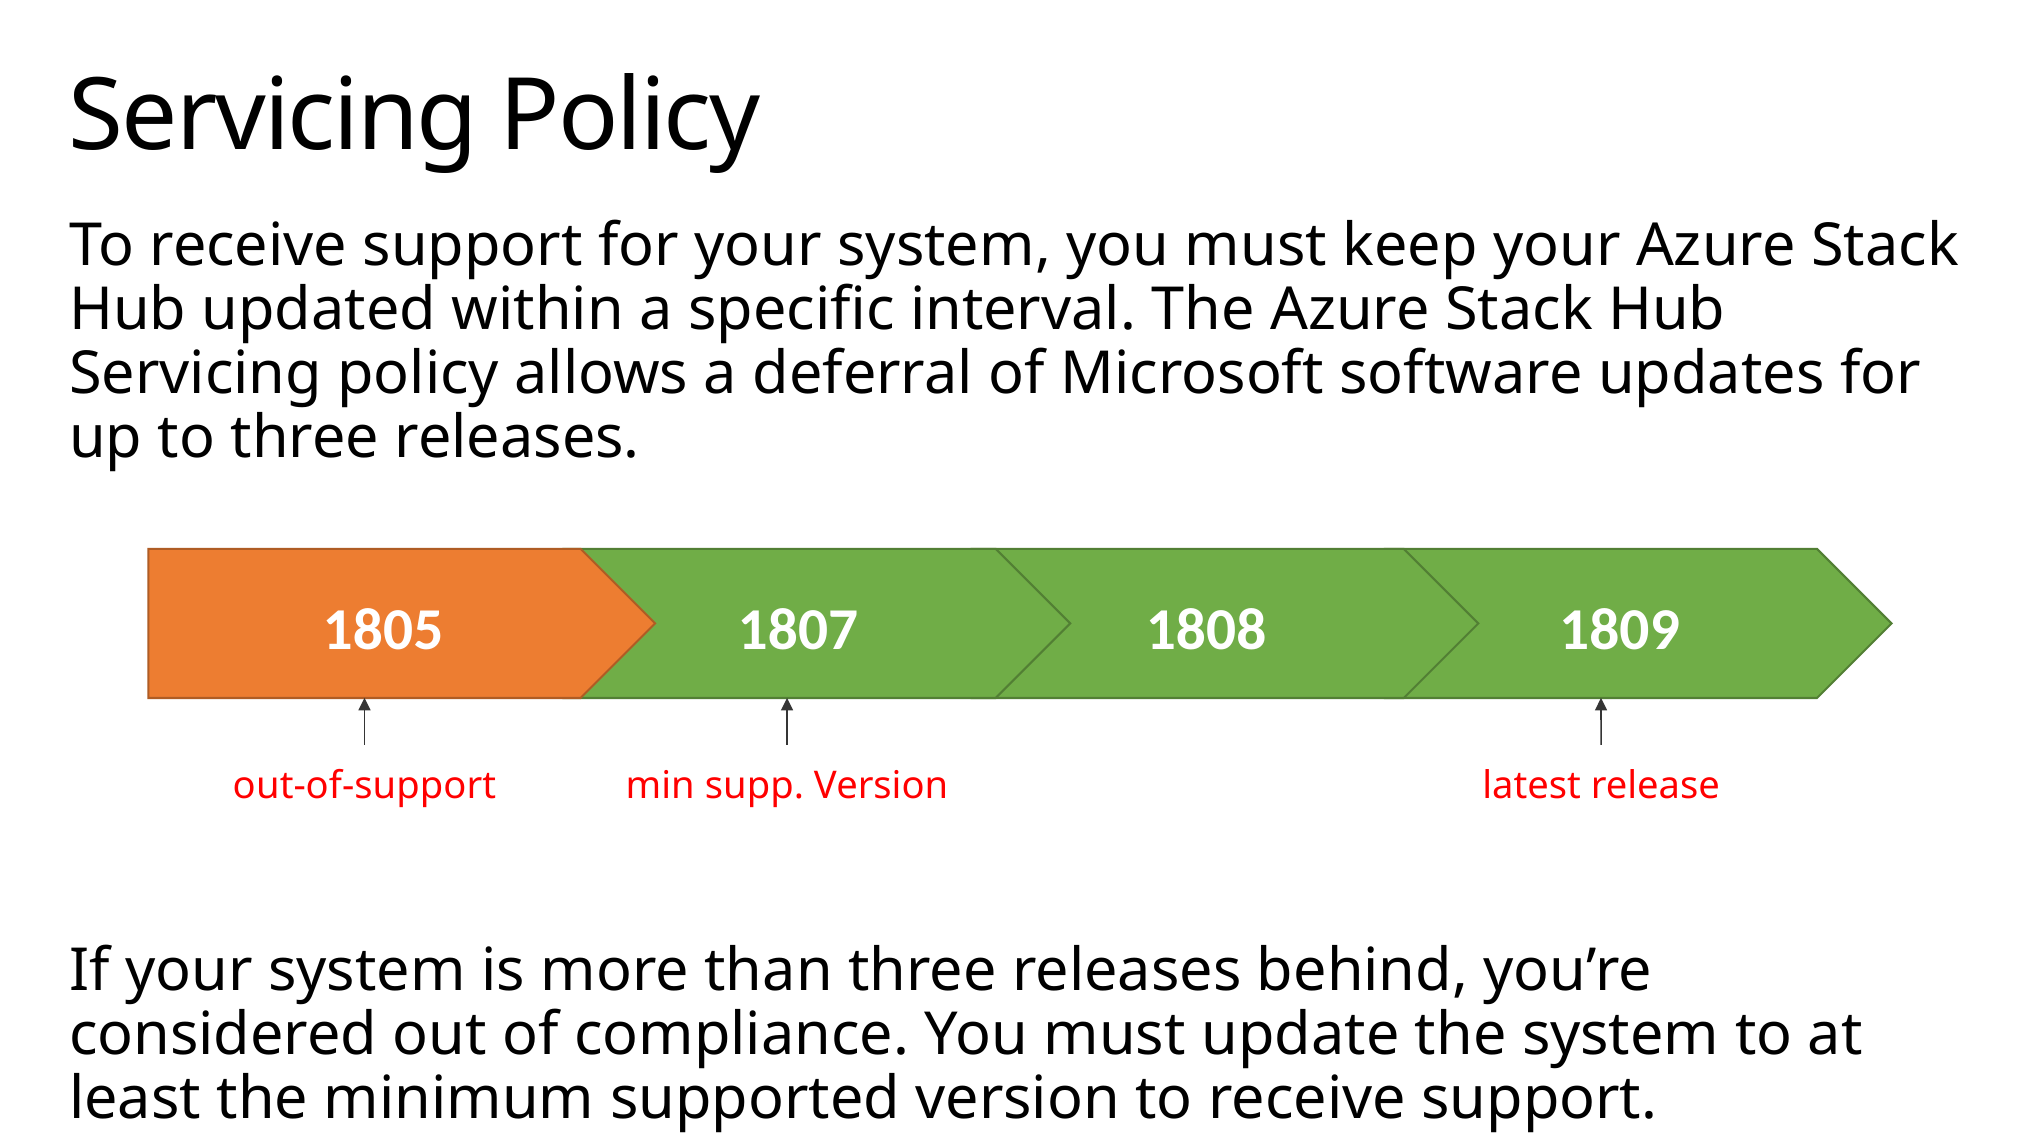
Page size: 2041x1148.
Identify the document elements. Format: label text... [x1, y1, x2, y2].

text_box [148, 548, 1892, 837]
title Servicing Policy [45, 48, 1996, 198]
list To receive support for your system, you must keep your Azure Stack Hub updated within a specific interval. The Azure Stack Hub Servicing policy allows a deferral of Microsoft software updates for up to three releases. If your system is more than three releases behind, you’re considered out of compliance. You must update the system to at least the minimum supported version to receive support. [45, 198, 1996, 1127]
